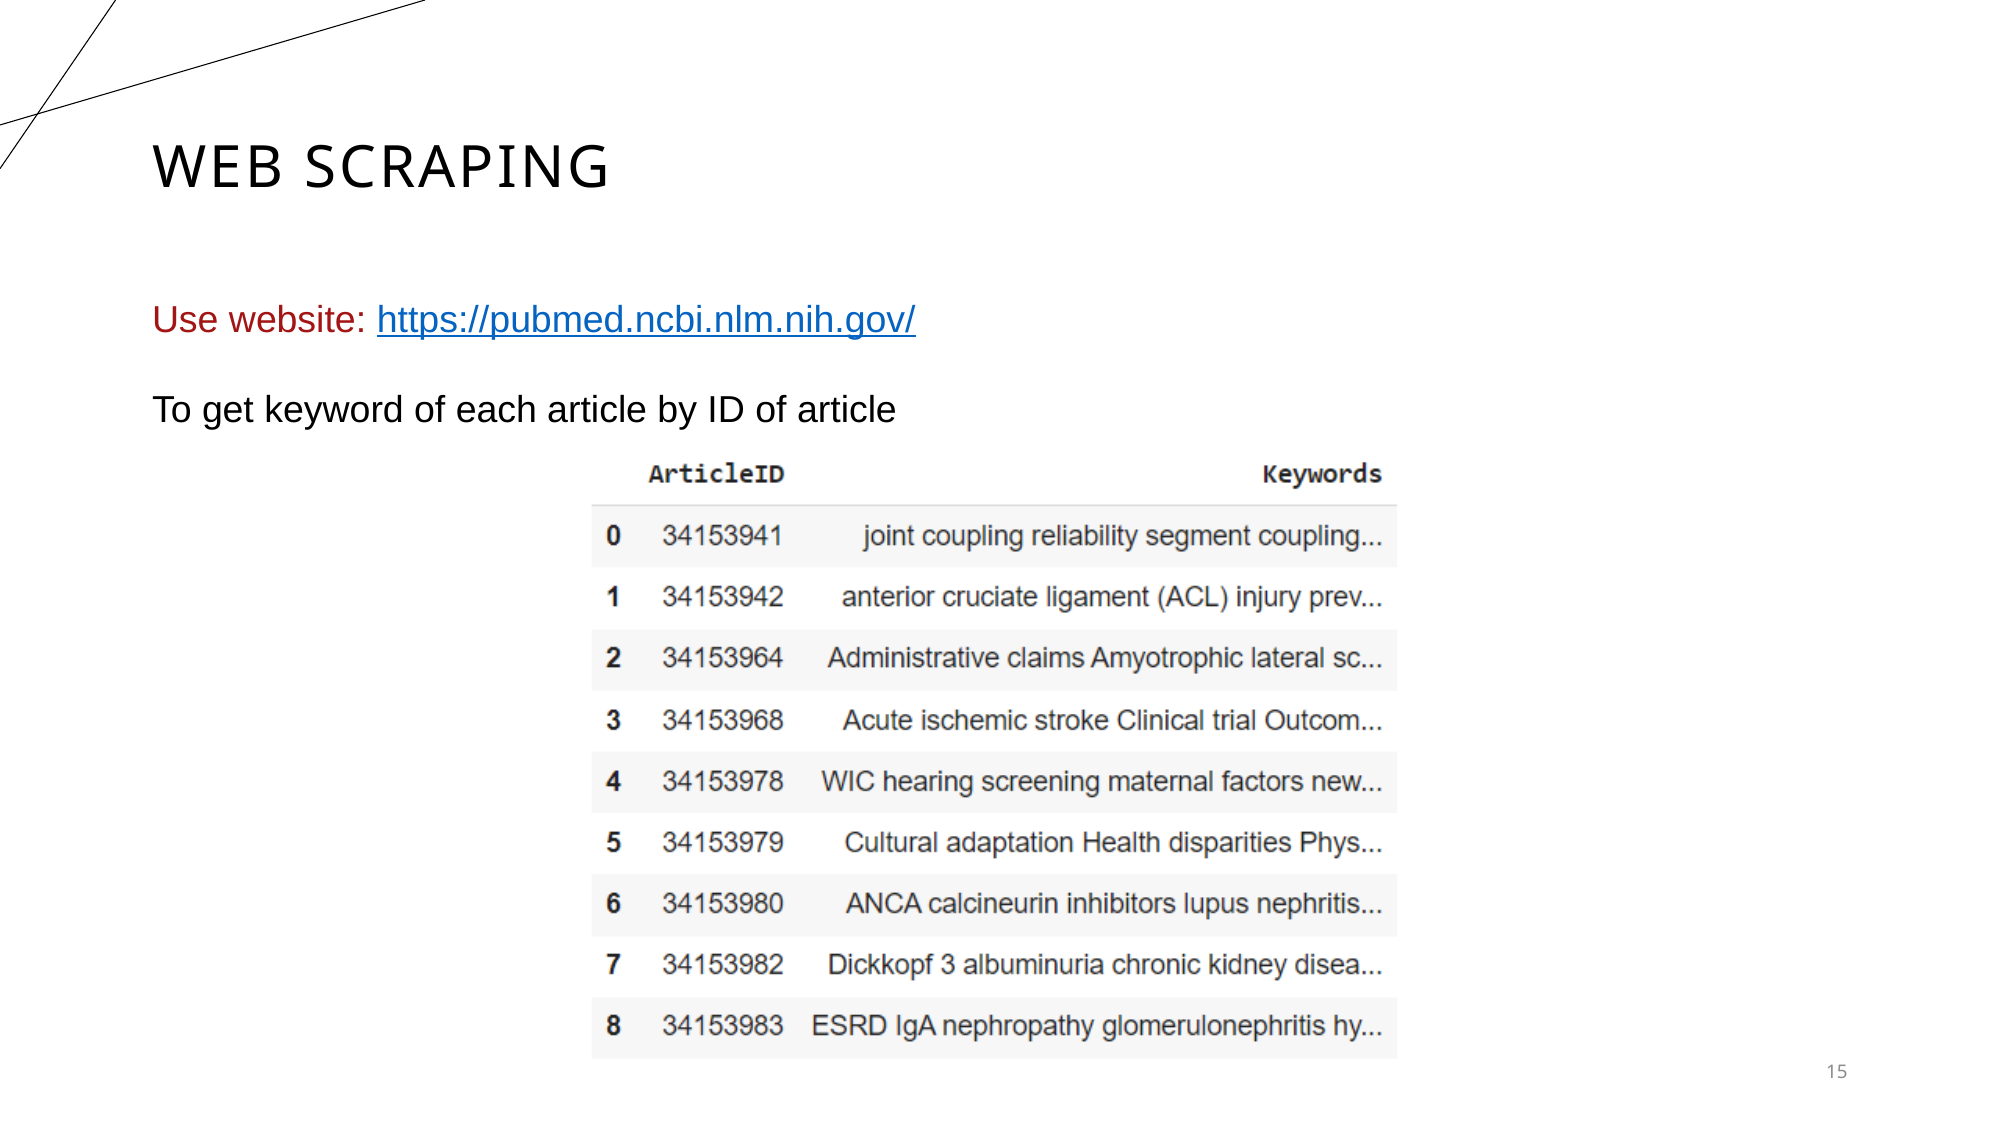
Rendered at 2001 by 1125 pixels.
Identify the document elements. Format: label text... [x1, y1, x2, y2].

slide_number 15 [1412, 1042, 1863, 1103]
title Web Scraping [137, 59, 1863, 278]
text_box Use website: https://pubmed.ncbi.nlm.nih.gov/ To get keyword of each article by ID of article [137, 287, 1572, 438]
picture [567, 450, 1413, 1073]
